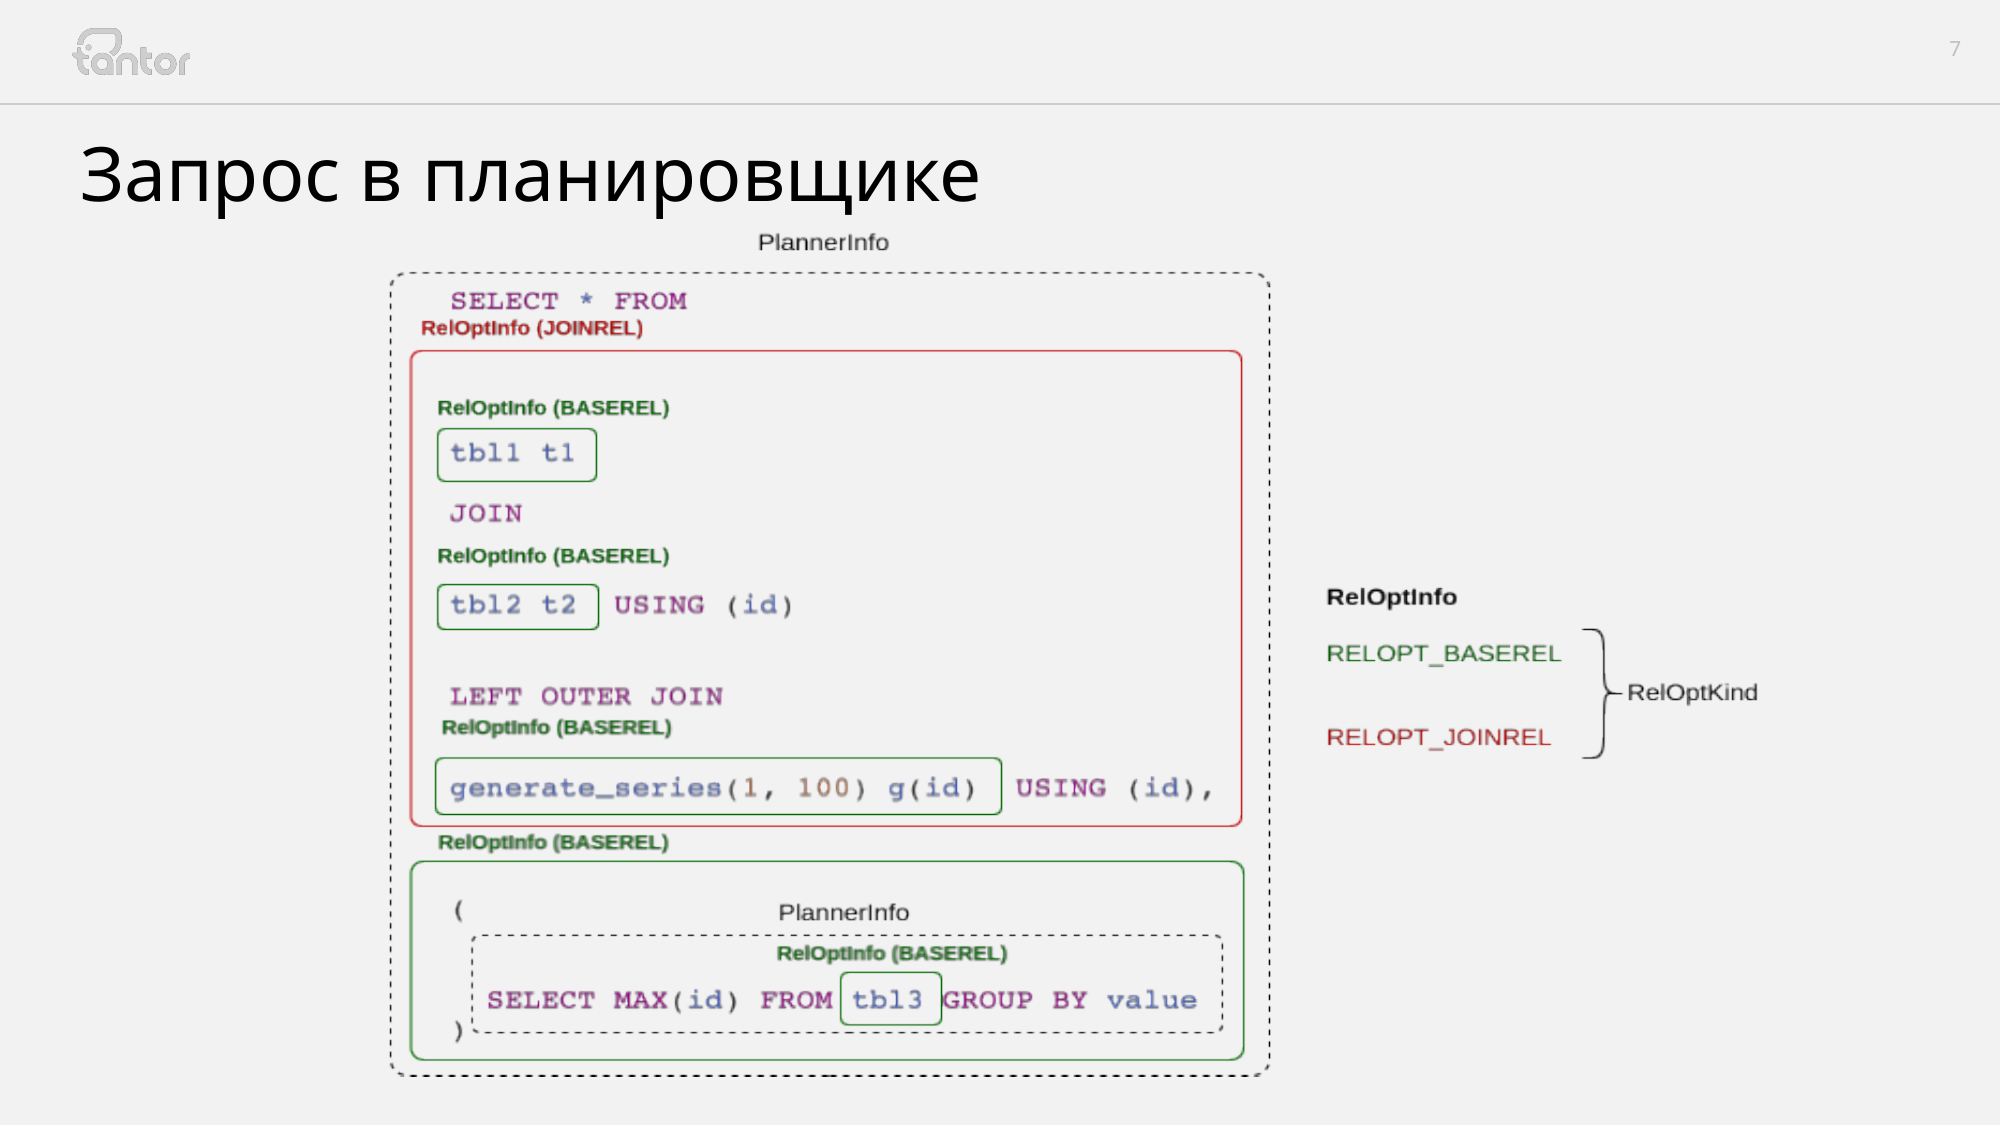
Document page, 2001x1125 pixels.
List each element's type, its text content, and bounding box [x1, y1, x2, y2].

picture [388, 212, 1777, 1077]
picture [72, 28, 190, 75]
title Запрос в планировщике [72, 128, 1928, 348]
